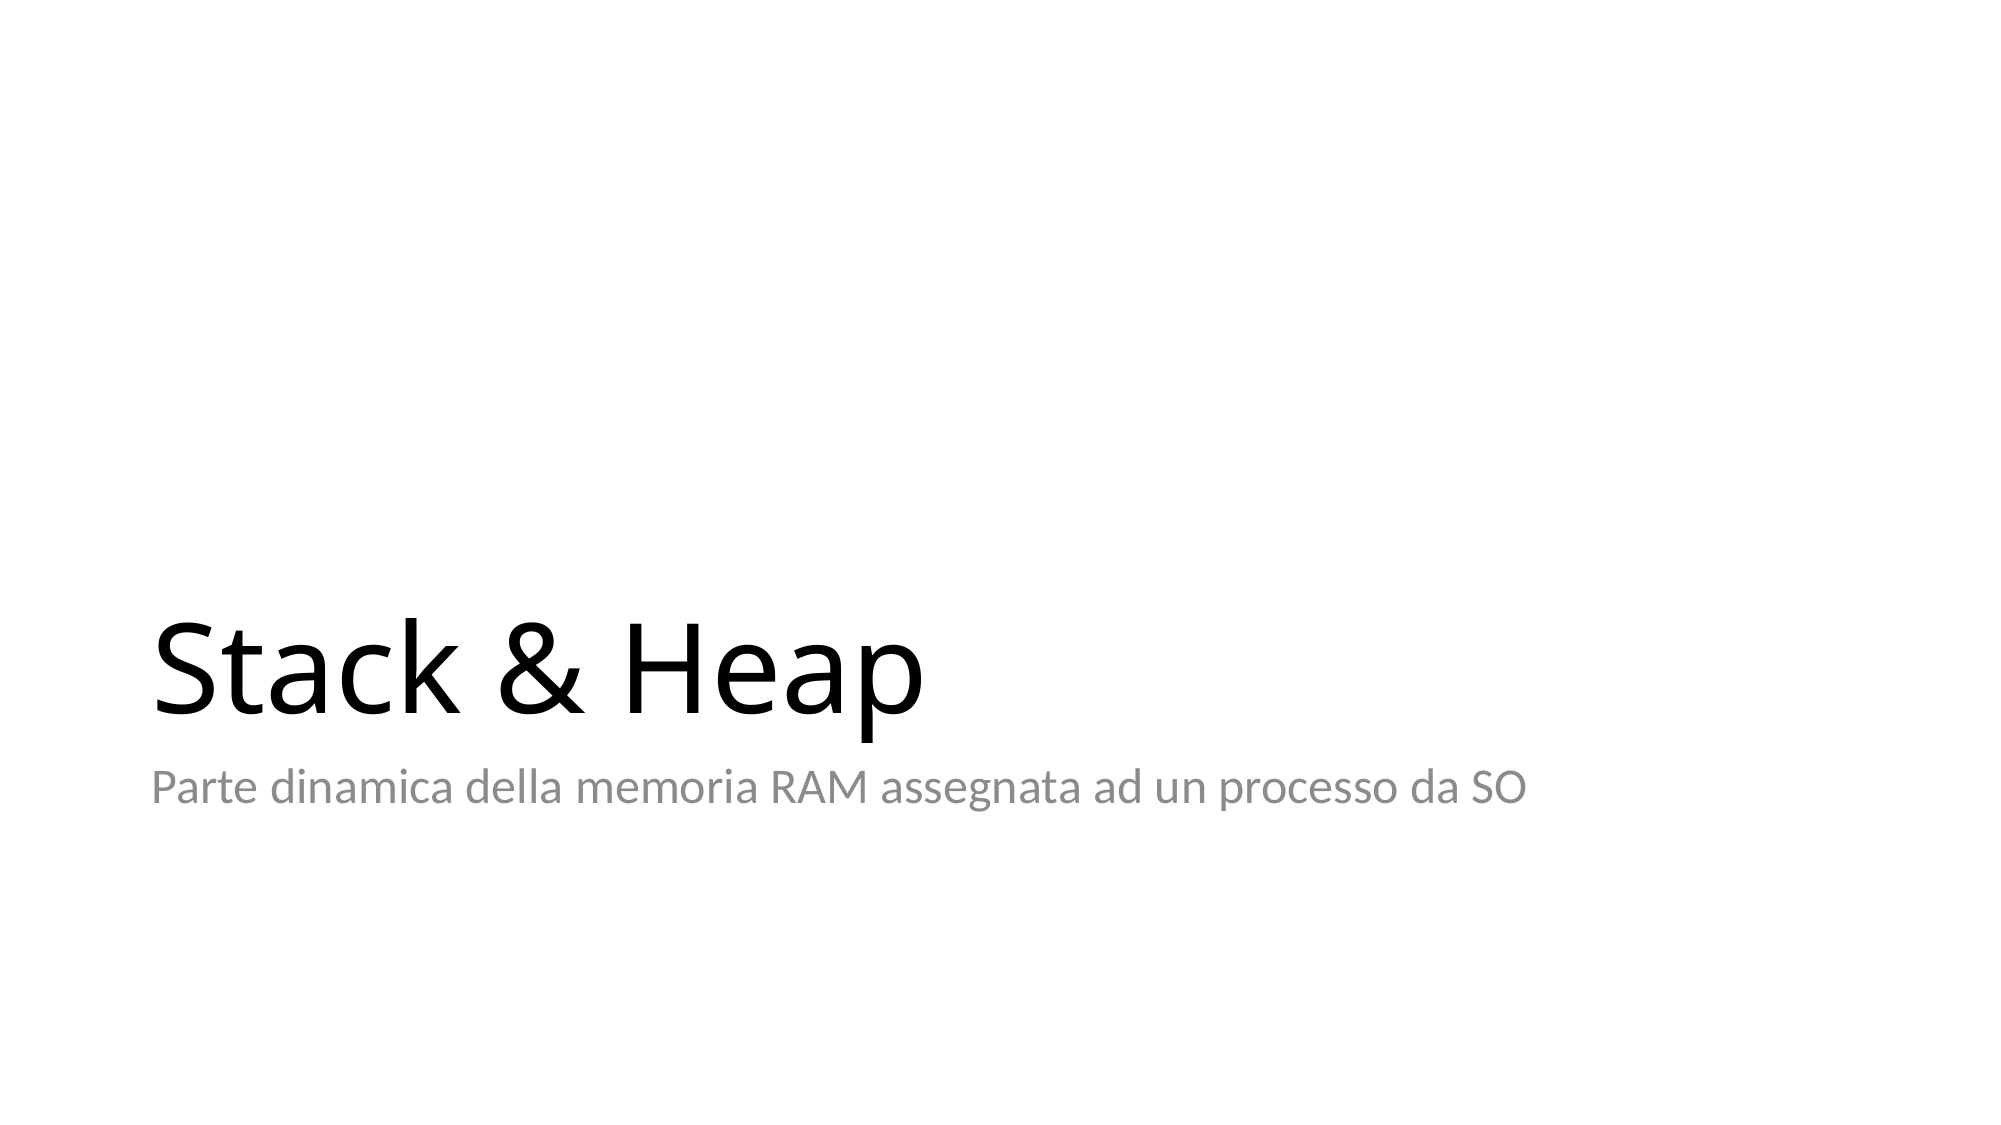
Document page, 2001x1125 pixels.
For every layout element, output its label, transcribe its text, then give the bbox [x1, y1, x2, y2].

title Stack & Heap [136, 280, 1862, 749]
list Parte dinamica della memoria RAM assegnata ad un processo da SO [136, 752, 1862, 999]
